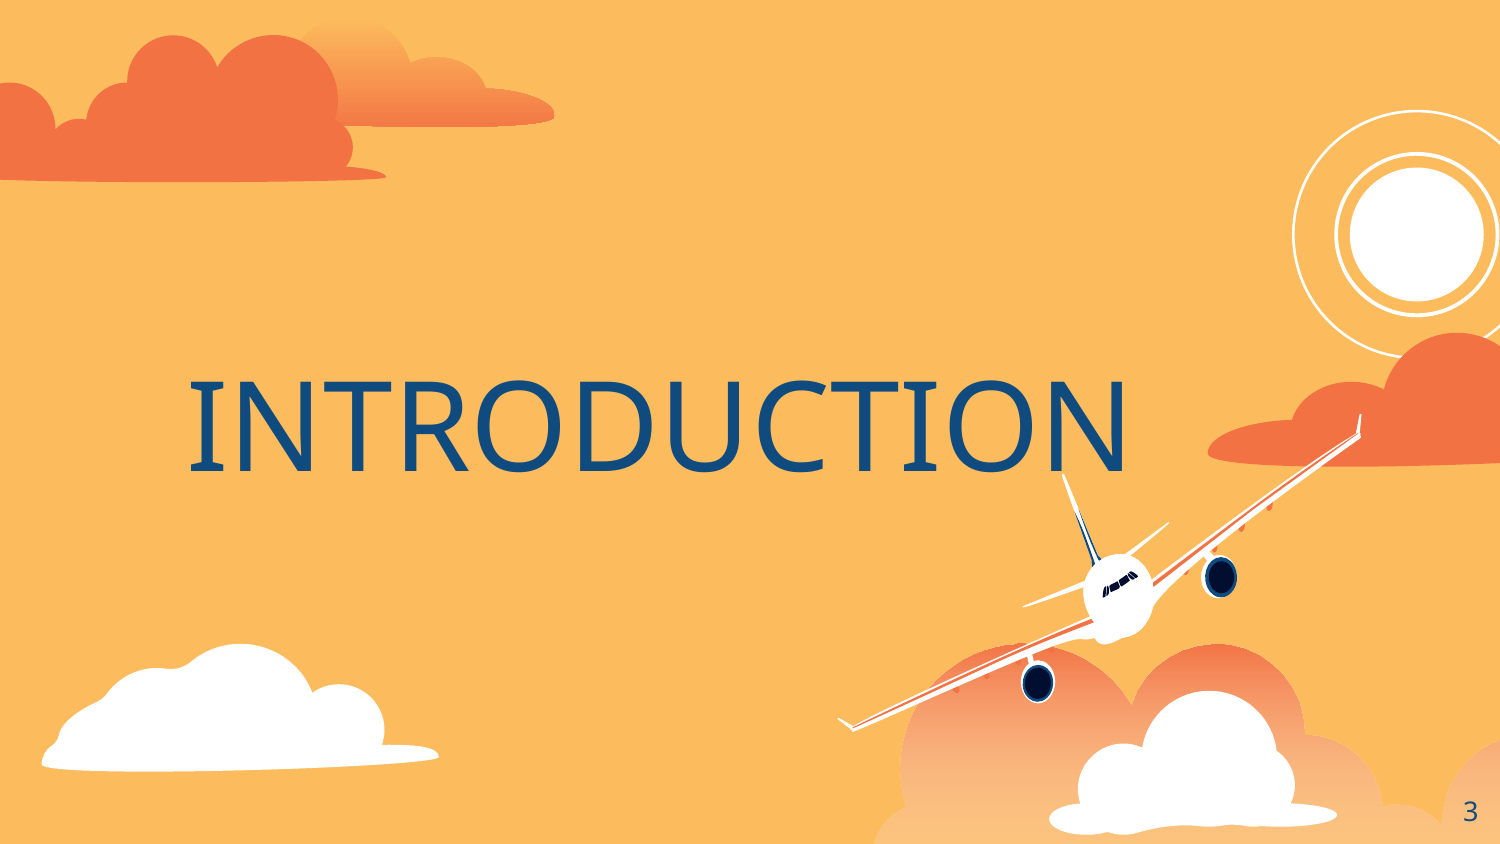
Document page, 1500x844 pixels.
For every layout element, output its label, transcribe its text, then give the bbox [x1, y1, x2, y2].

slide_number ‹#› [1403, 779, 1494, 844]
subtitle [623, 317, 1456, 414]
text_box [837, 413, 1362, 733]
title INTRODUCTION [61, 361, 835, 483]
